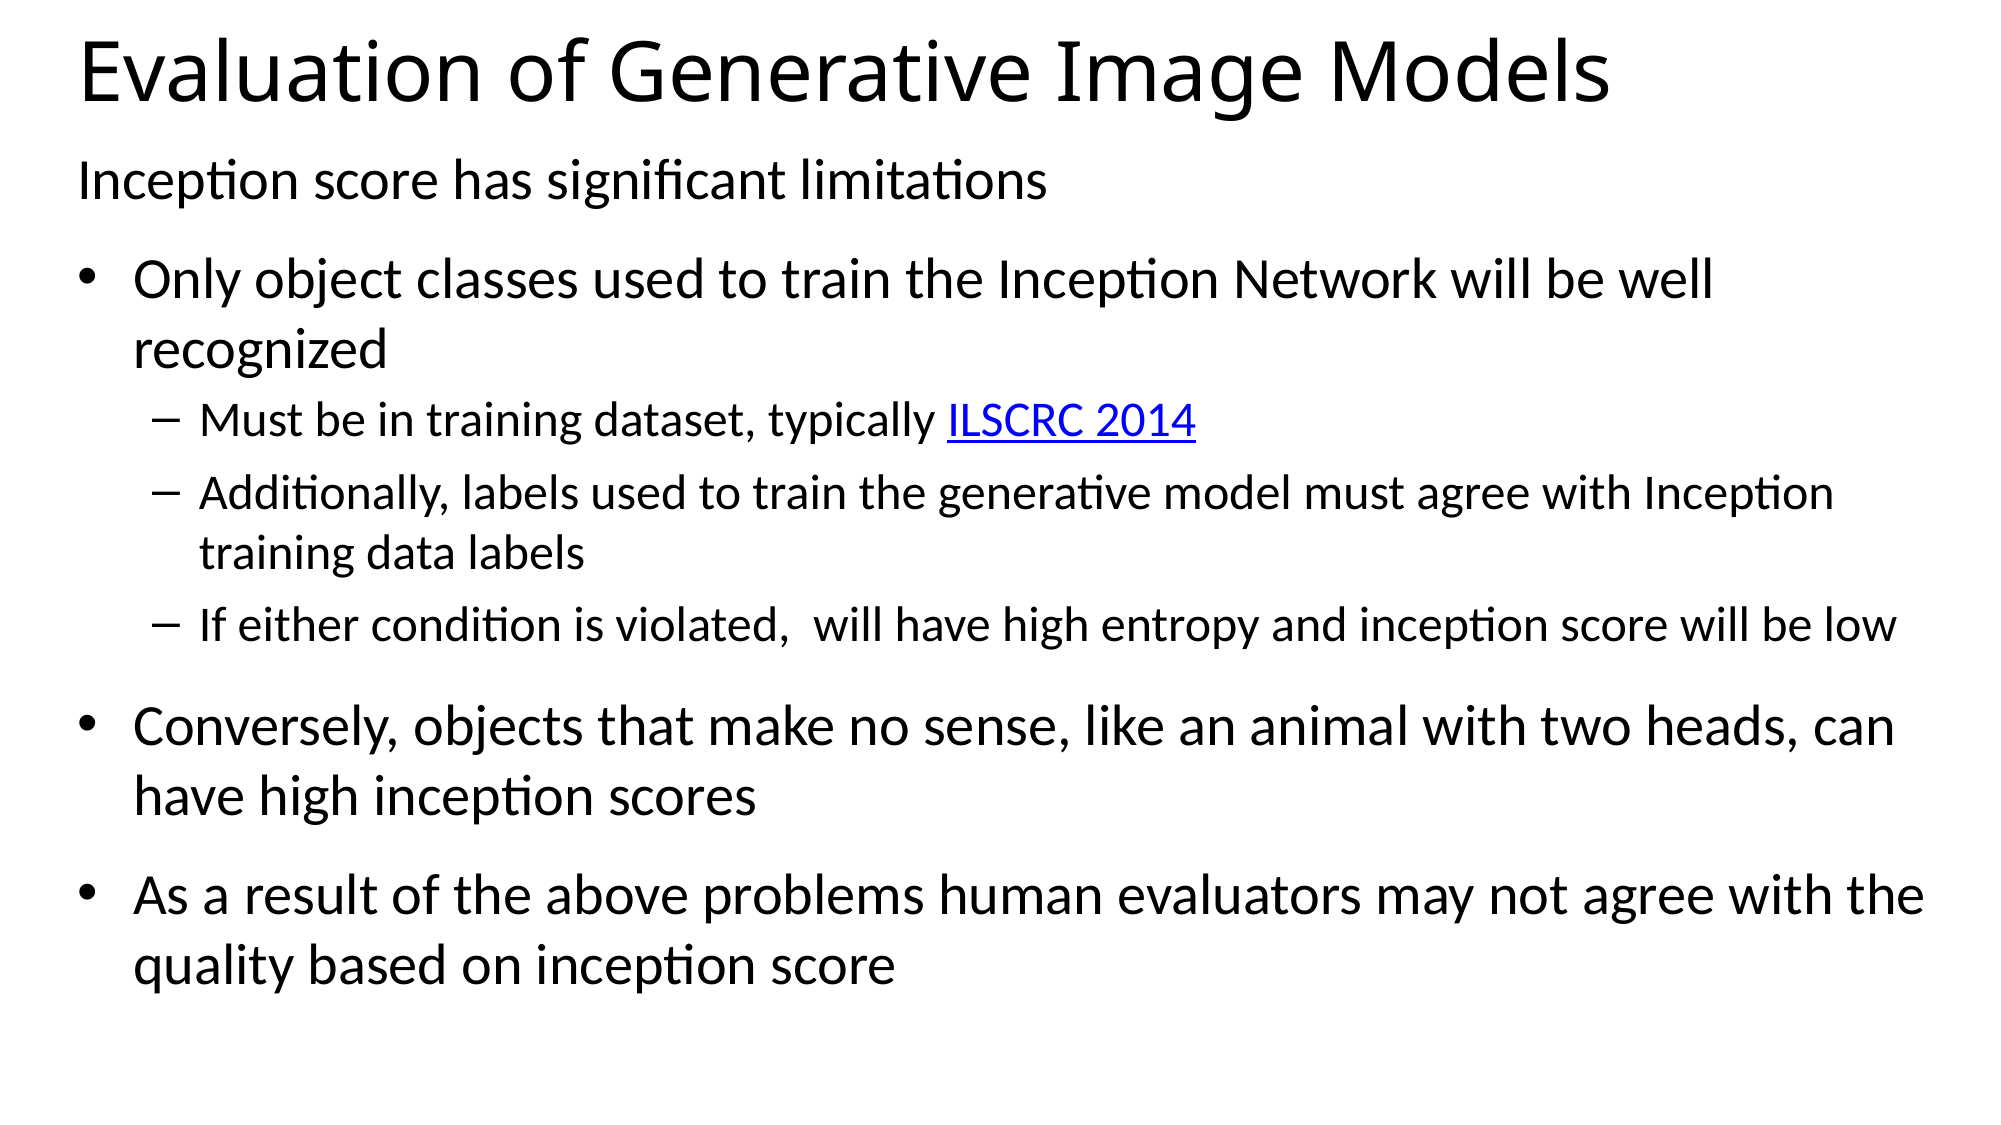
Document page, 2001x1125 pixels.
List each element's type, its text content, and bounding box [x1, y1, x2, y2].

title Evaluation of Generative Image Models [62, 29, 1953, 134]
